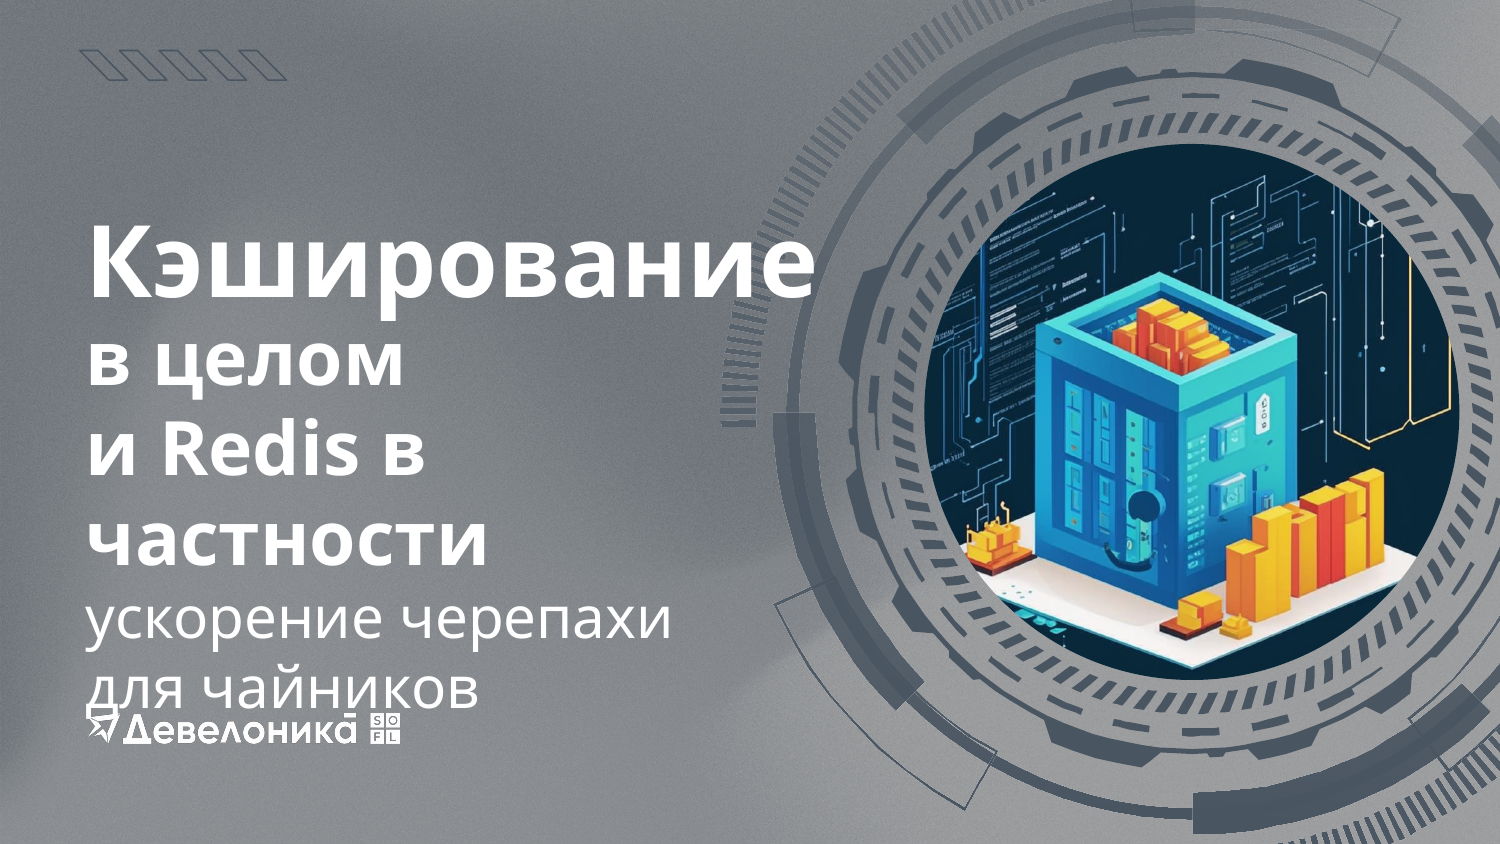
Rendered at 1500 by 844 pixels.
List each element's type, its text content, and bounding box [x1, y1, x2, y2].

title Кэширование [70, 182, 847, 295]
picture [87, 713, 400, 744]
subtitle в целом и Redis в частности ускорение черепахи для чайников [70, 295, 847, 648]
picture [924, 143, 1460, 681]
